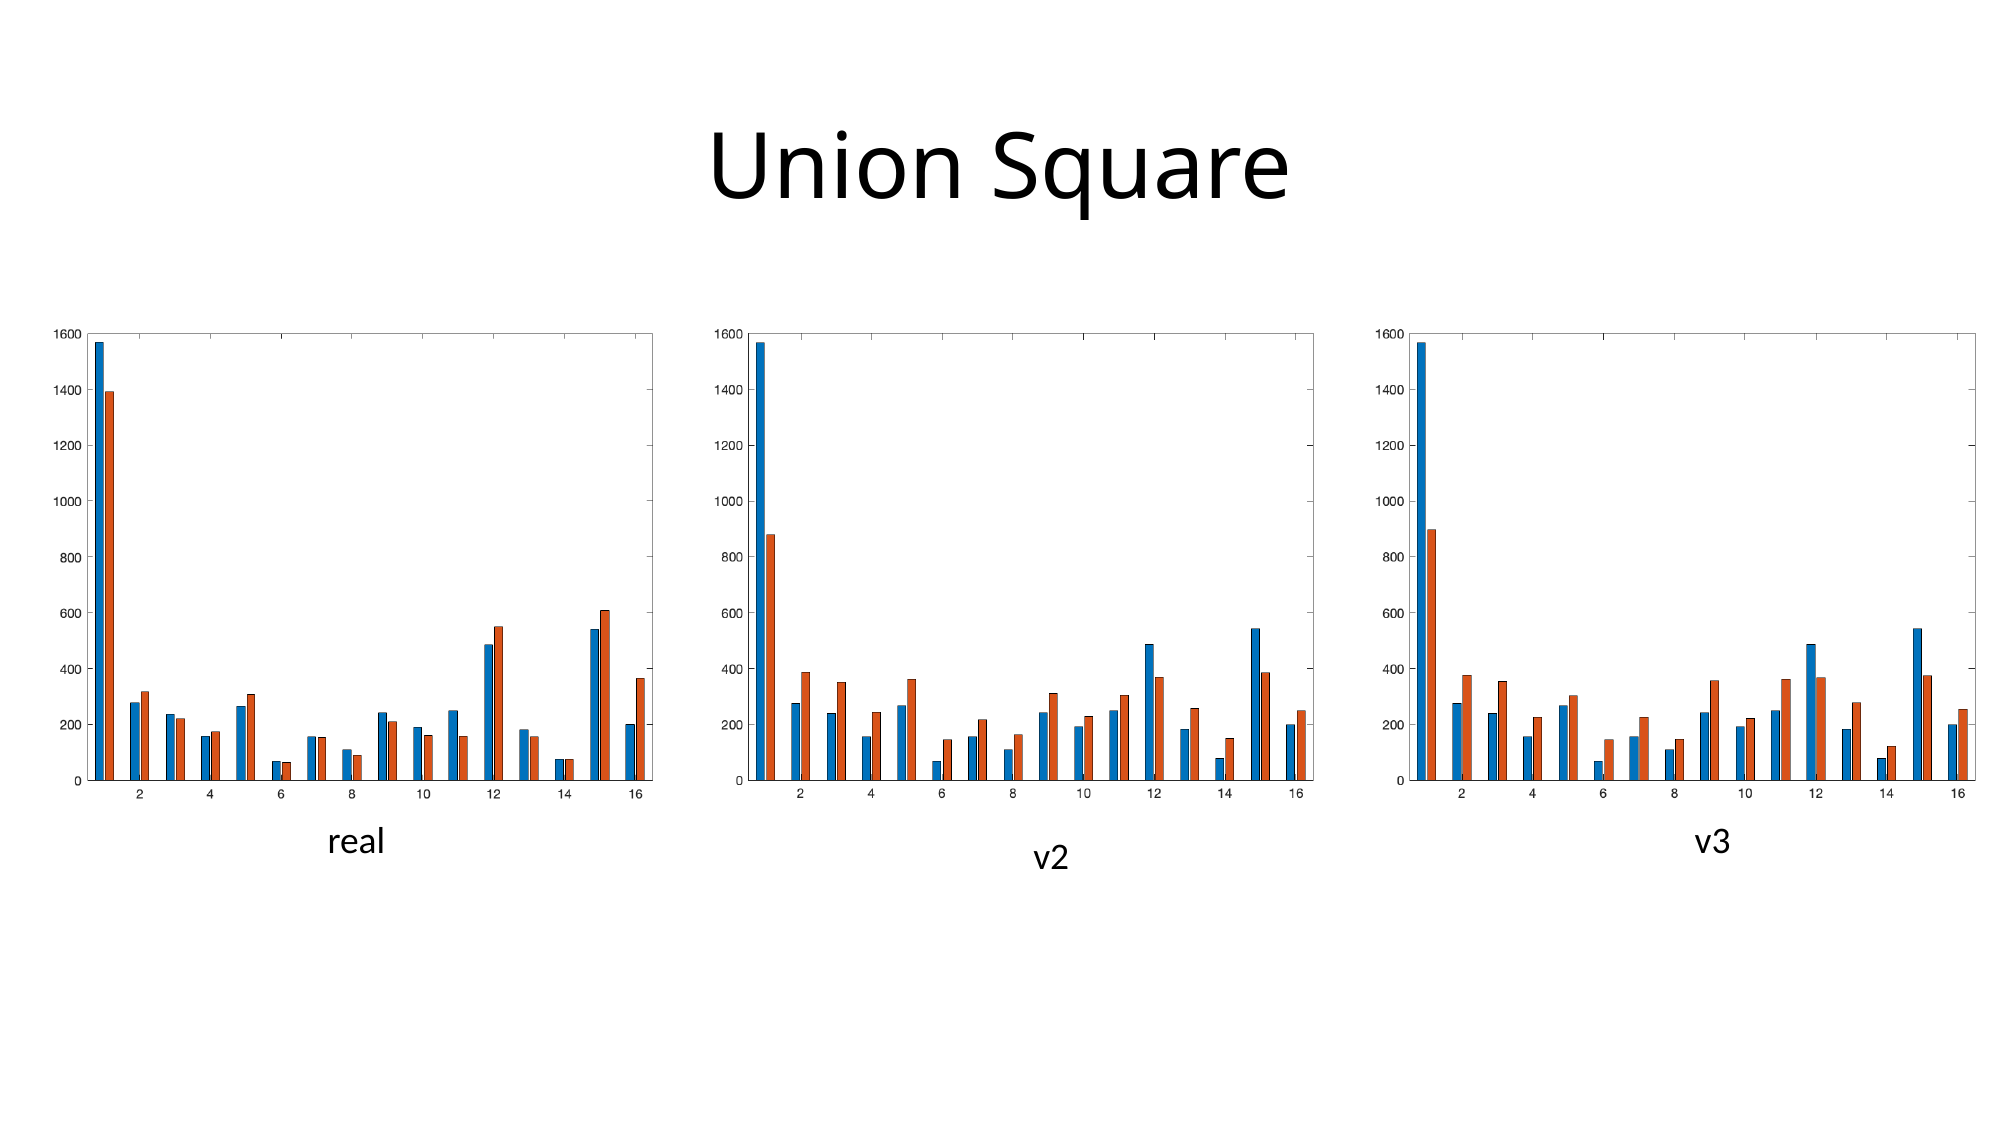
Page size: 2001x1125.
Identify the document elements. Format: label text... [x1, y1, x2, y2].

text_box v3 [1493, 840, 1932, 869]
picture [653, 292, 2000, 840]
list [0, 292, 653, 840]
text_box v2 [832, 840, 1271, 885]
text_box real [137, 840, 576, 869]
title Union Square [137, 59, 1863, 278]
